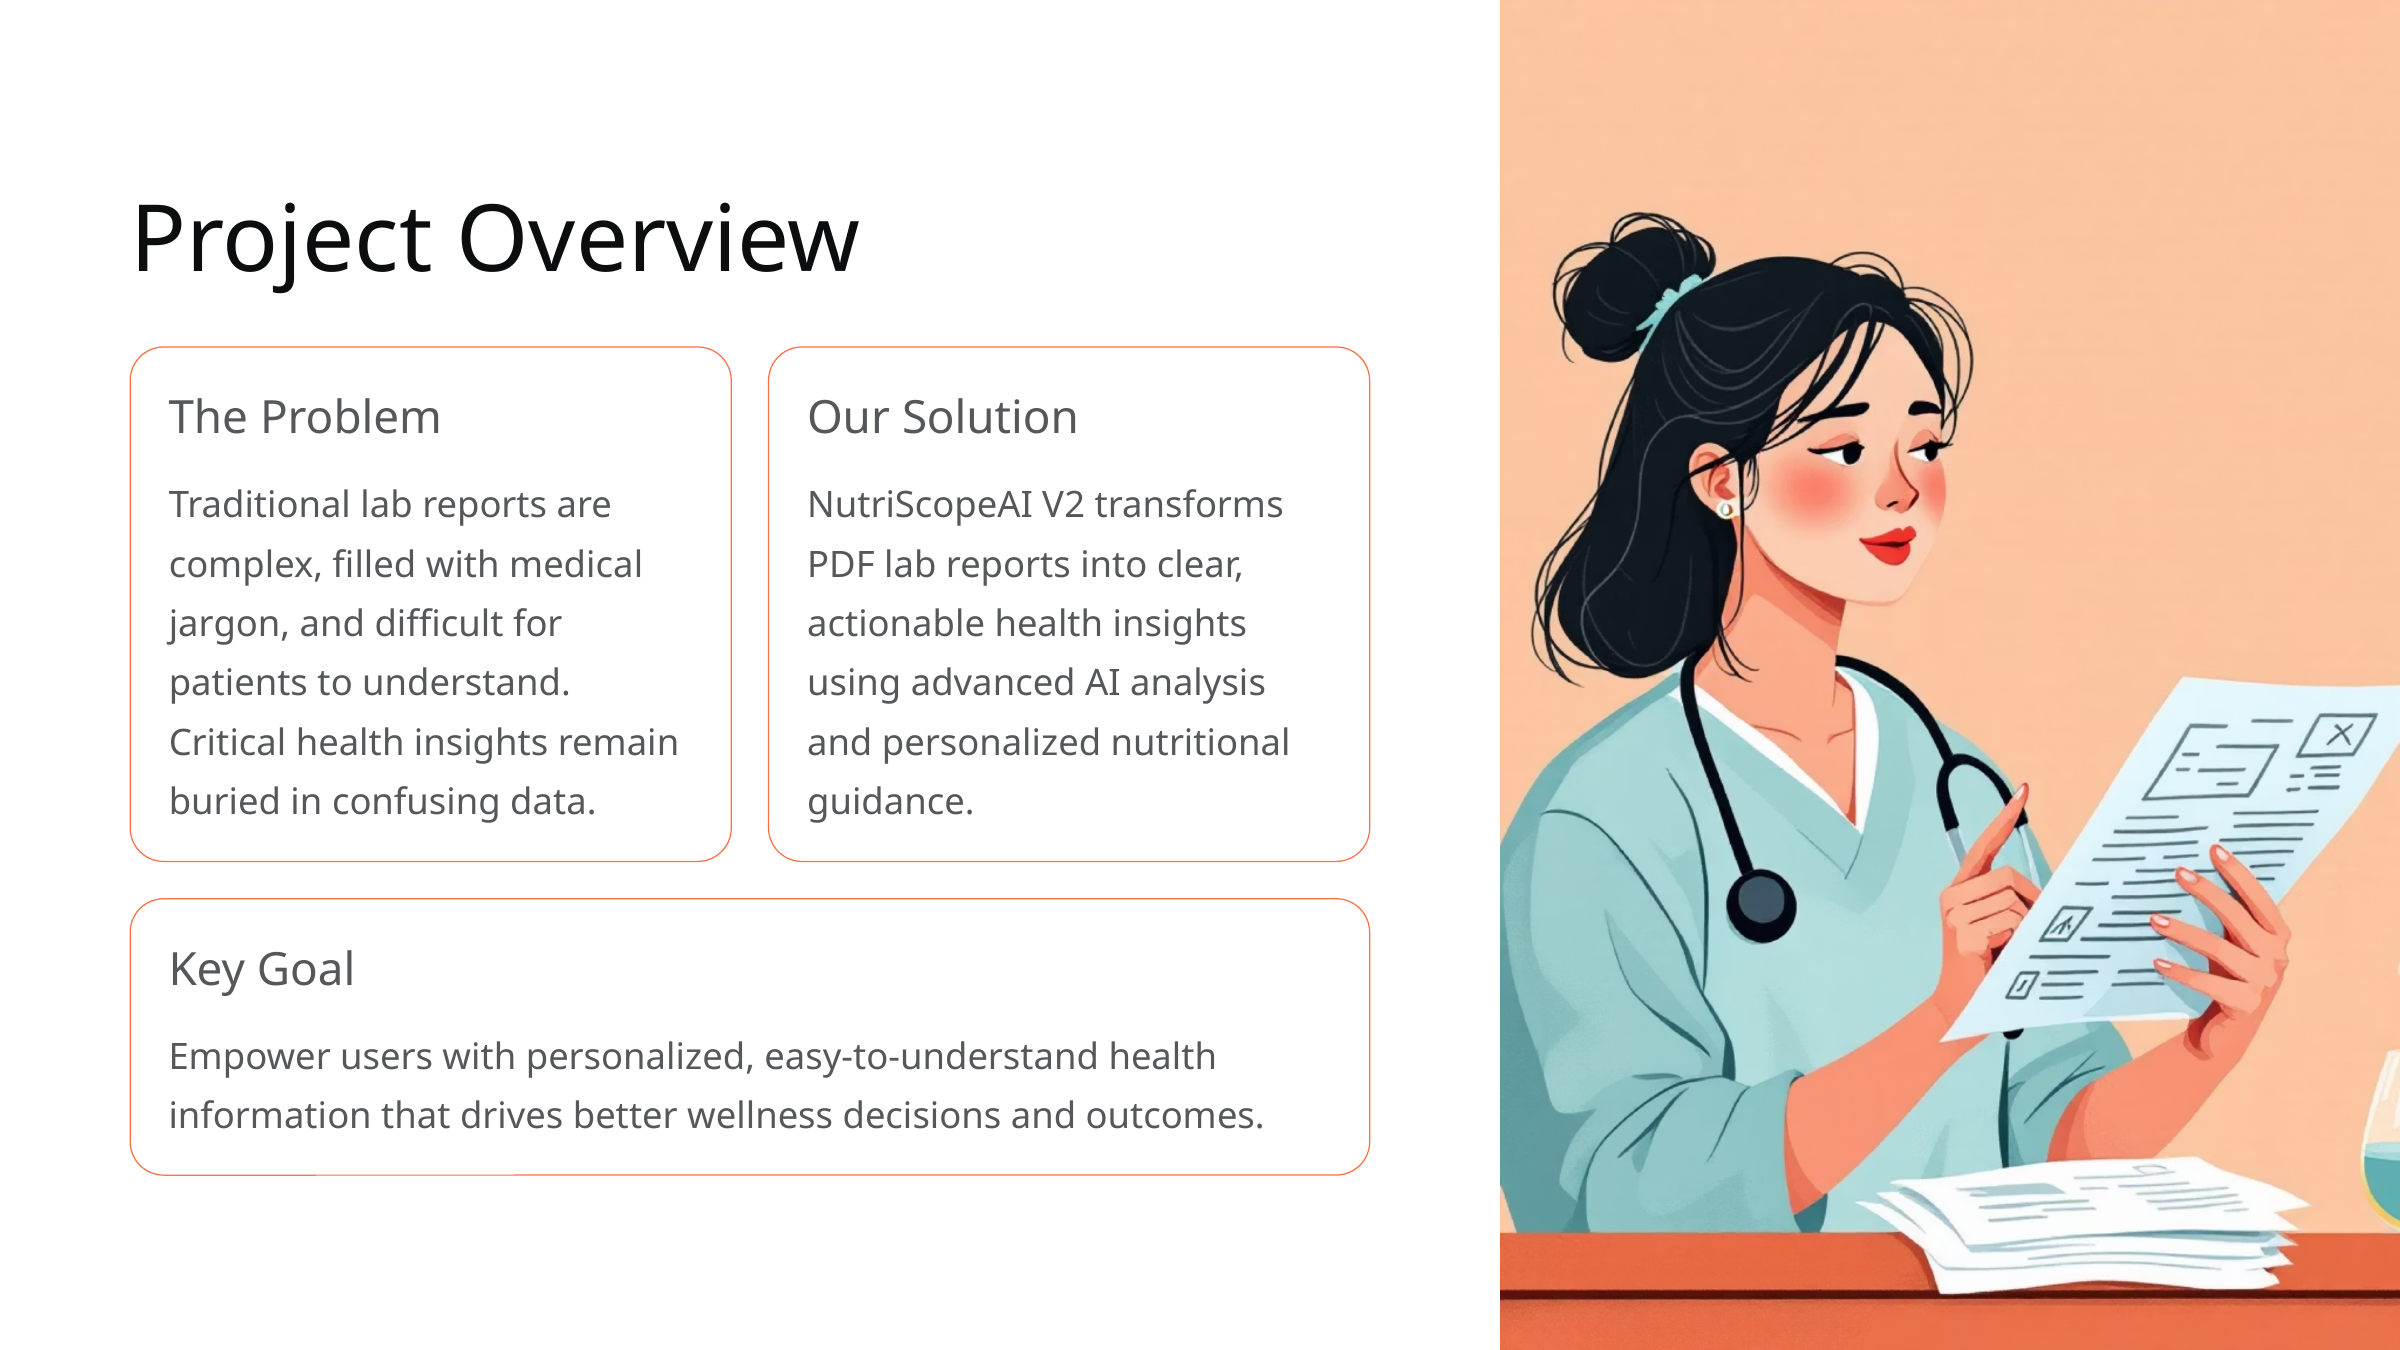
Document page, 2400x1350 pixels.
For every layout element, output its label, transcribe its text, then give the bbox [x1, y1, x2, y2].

text_box [768, 346, 1370, 862]
text_box [130, 346, 732, 862]
text_box Key Goal [168, 937, 634, 996]
text_box NutriScopeAI V2 transforms PDF lab reports into clear, actionable health insights using advanced AI analysis and personalized nutritional guidance. [806, 465, 1332, 823]
text_box Traditional lab reports are complex, filled with medical jargon, and difficult for patients to understand. Critical health insights remain buried in confusing data. [168, 465, 693, 823]
text_box Empower users with personalized, easy-to-understand health information that drives better wellness decisions and outcomes. [168, 1017, 1332, 1137]
text_box Project Overview [130, 174, 1061, 292]
text_box The Problem [168, 385, 634, 444]
text_box [130, 898, 1370, 1176]
picture [1499, 0, 2400, 1350]
text_box Our Solution [806, 385, 1273, 444]
